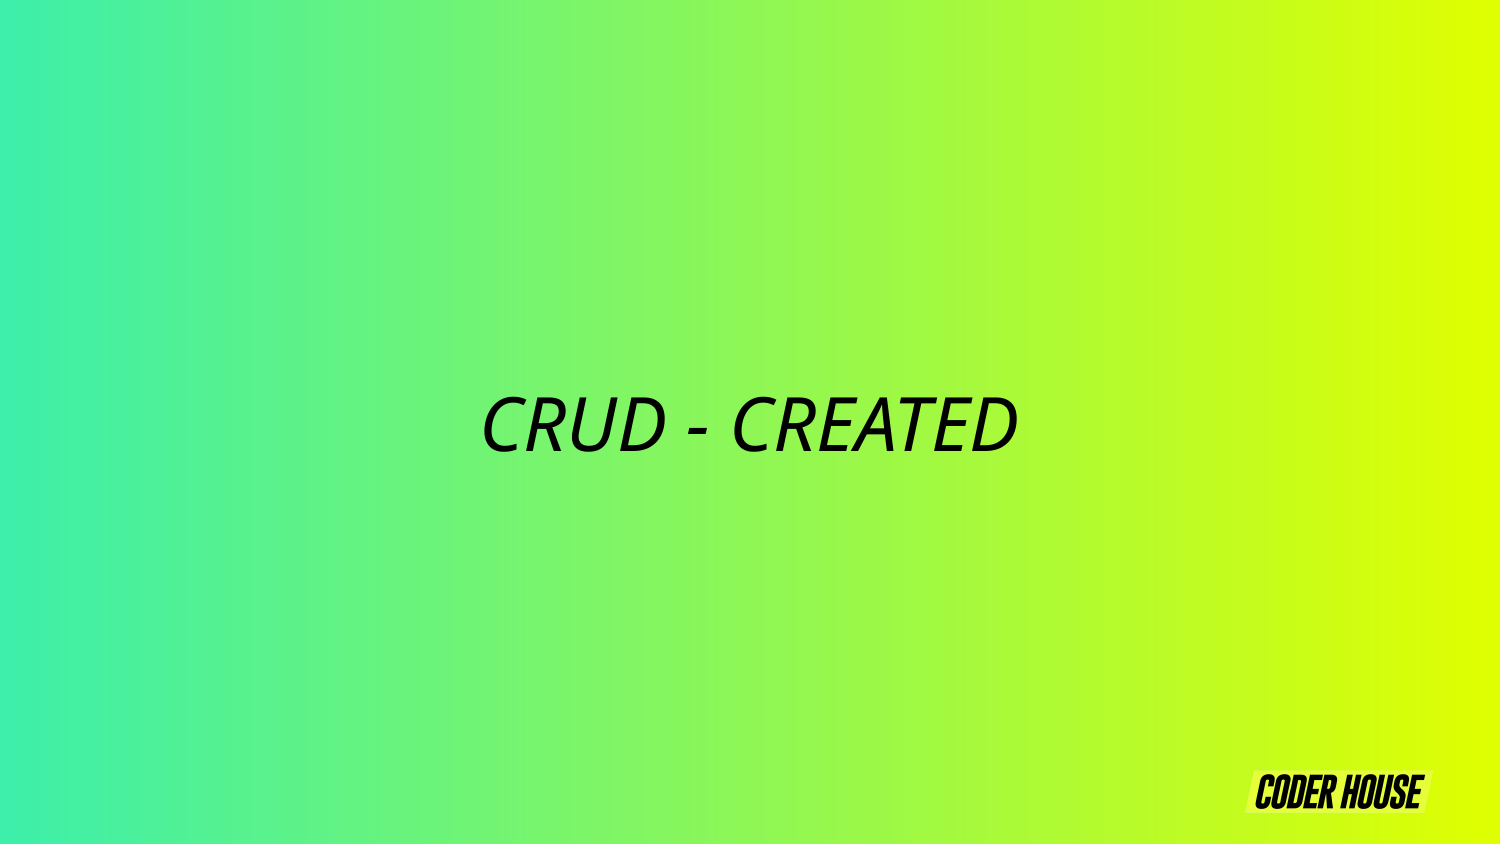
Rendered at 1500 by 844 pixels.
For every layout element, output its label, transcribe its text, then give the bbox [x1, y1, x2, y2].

text_box CRUD - CREATED [358, 340, 1142, 503]
picture [1241, 764, 1437, 819]
